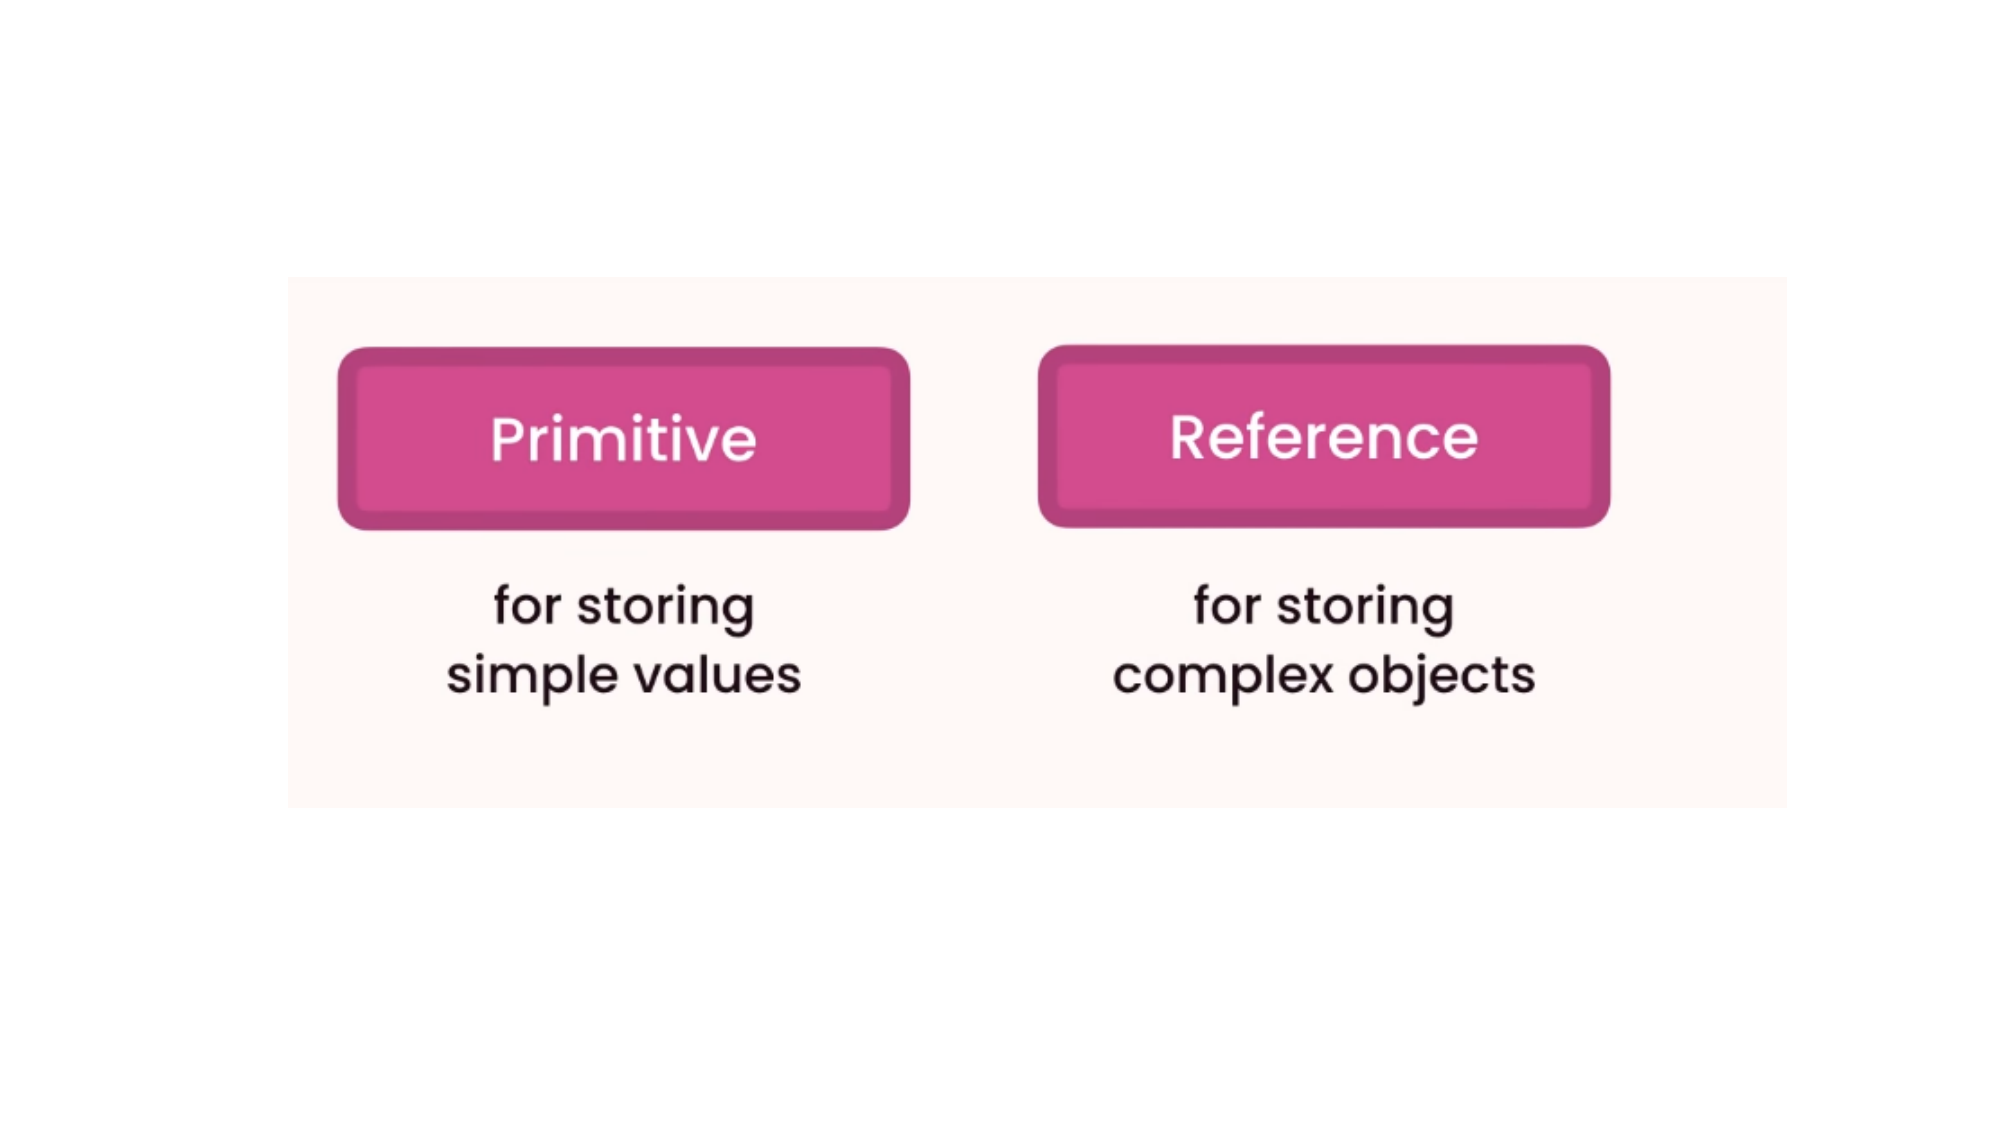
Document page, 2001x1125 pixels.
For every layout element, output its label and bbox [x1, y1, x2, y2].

picture [288, 277, 1787, 808]
